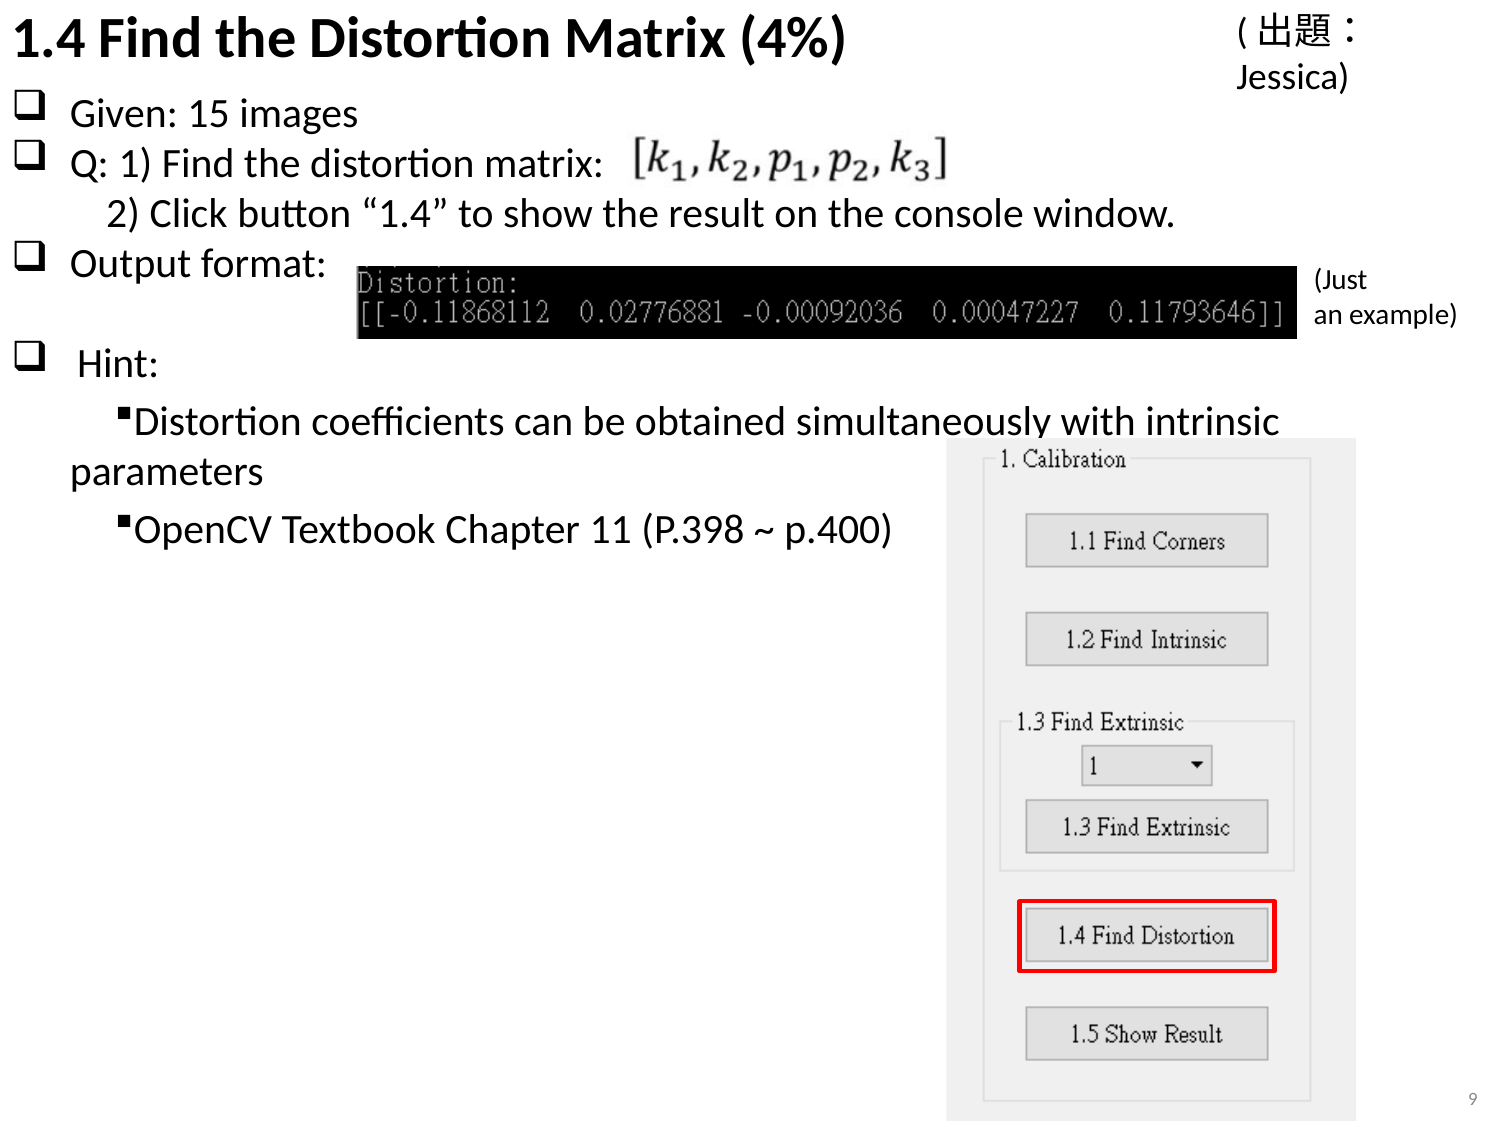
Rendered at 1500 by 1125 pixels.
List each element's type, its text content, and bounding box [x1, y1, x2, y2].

slide_number 9 [1360, 1075, 1489, 1121]
title 1.4 Find the Distortion Matrix (4%) [0, 0, 1221, 79]
picture [356, 266, 1298, 339]
text_box (Just an example) [1298, 252, 1473, 338]
picture [627, 121, 965, 192]
list Given: 15 images Q: 1) Find the distortion matrix: 2) Click button “1.4” to show the result on the console window. Output format: Hint: Distortion coefficients can be obtained simultaneously with intrinsic parameters OpenCV Textbook Chapter 11 (P.398 ~ p.400) [0, 80, 1444, 634]
picture [946, 438, 1357, 1121]
text_box (出題：Jessica) [1221, 0, 1500, 105]
